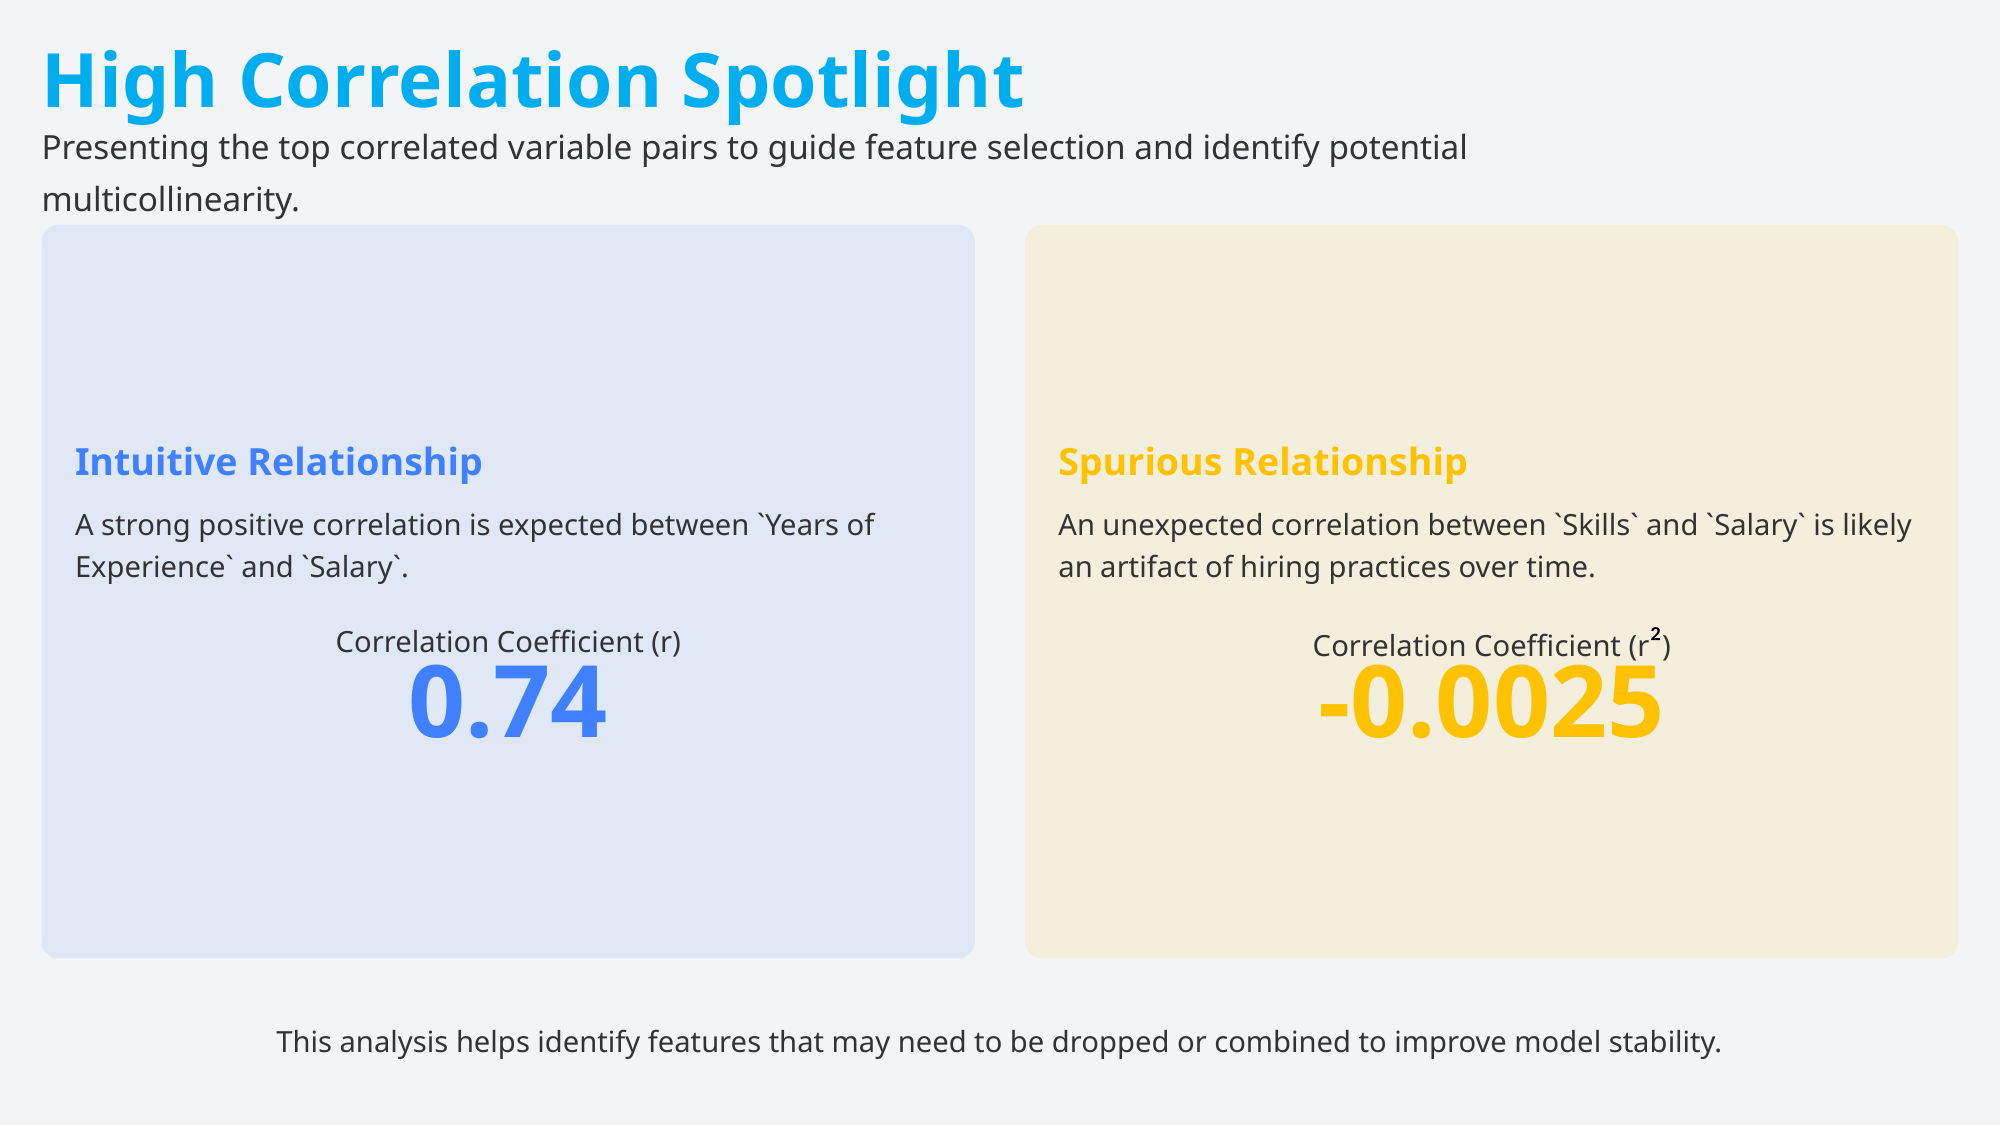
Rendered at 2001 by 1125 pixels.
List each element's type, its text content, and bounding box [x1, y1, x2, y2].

text_box Correlation Coefficient (r) [67, 616, 949, 658]
text_box Correlation Coefficient (r²) [1051, 616, 1933, 658]
text_box [41, 991, 1959, 1084]
text_box Intuitive Relationship [75, 424, 961, 484]
text_box High Correlation Spotlight [41, 41, 1996, 125]
text_box Spurious Relationship [1058, 424, 1944, 484]
text_box A strong positive correlation is expected between `Years of Experience` and `Salary`. [75, 500, 957, 584]
text_box An unexpected correlation between `Skills` and `Salary` is likely an artifact of hiring practices over time. [1058, 500, 1940, 584]
text_box 0.74 [49, 658, 967, 759]
text_box -0.0025 [1033, 658, 1950, 759]
text_box Presenting the top correlated variable pairs to guide feature selection and identify potential multicollinearity. [41, 141, 1659, 192]
text_box [1024, 224, 1959, 959]
text_box This analysis helps identify features that may need to be dropped or combined to improve model stability. [59, 1016, 1941, 1059]
text_box [41, 224, 975, 959]
